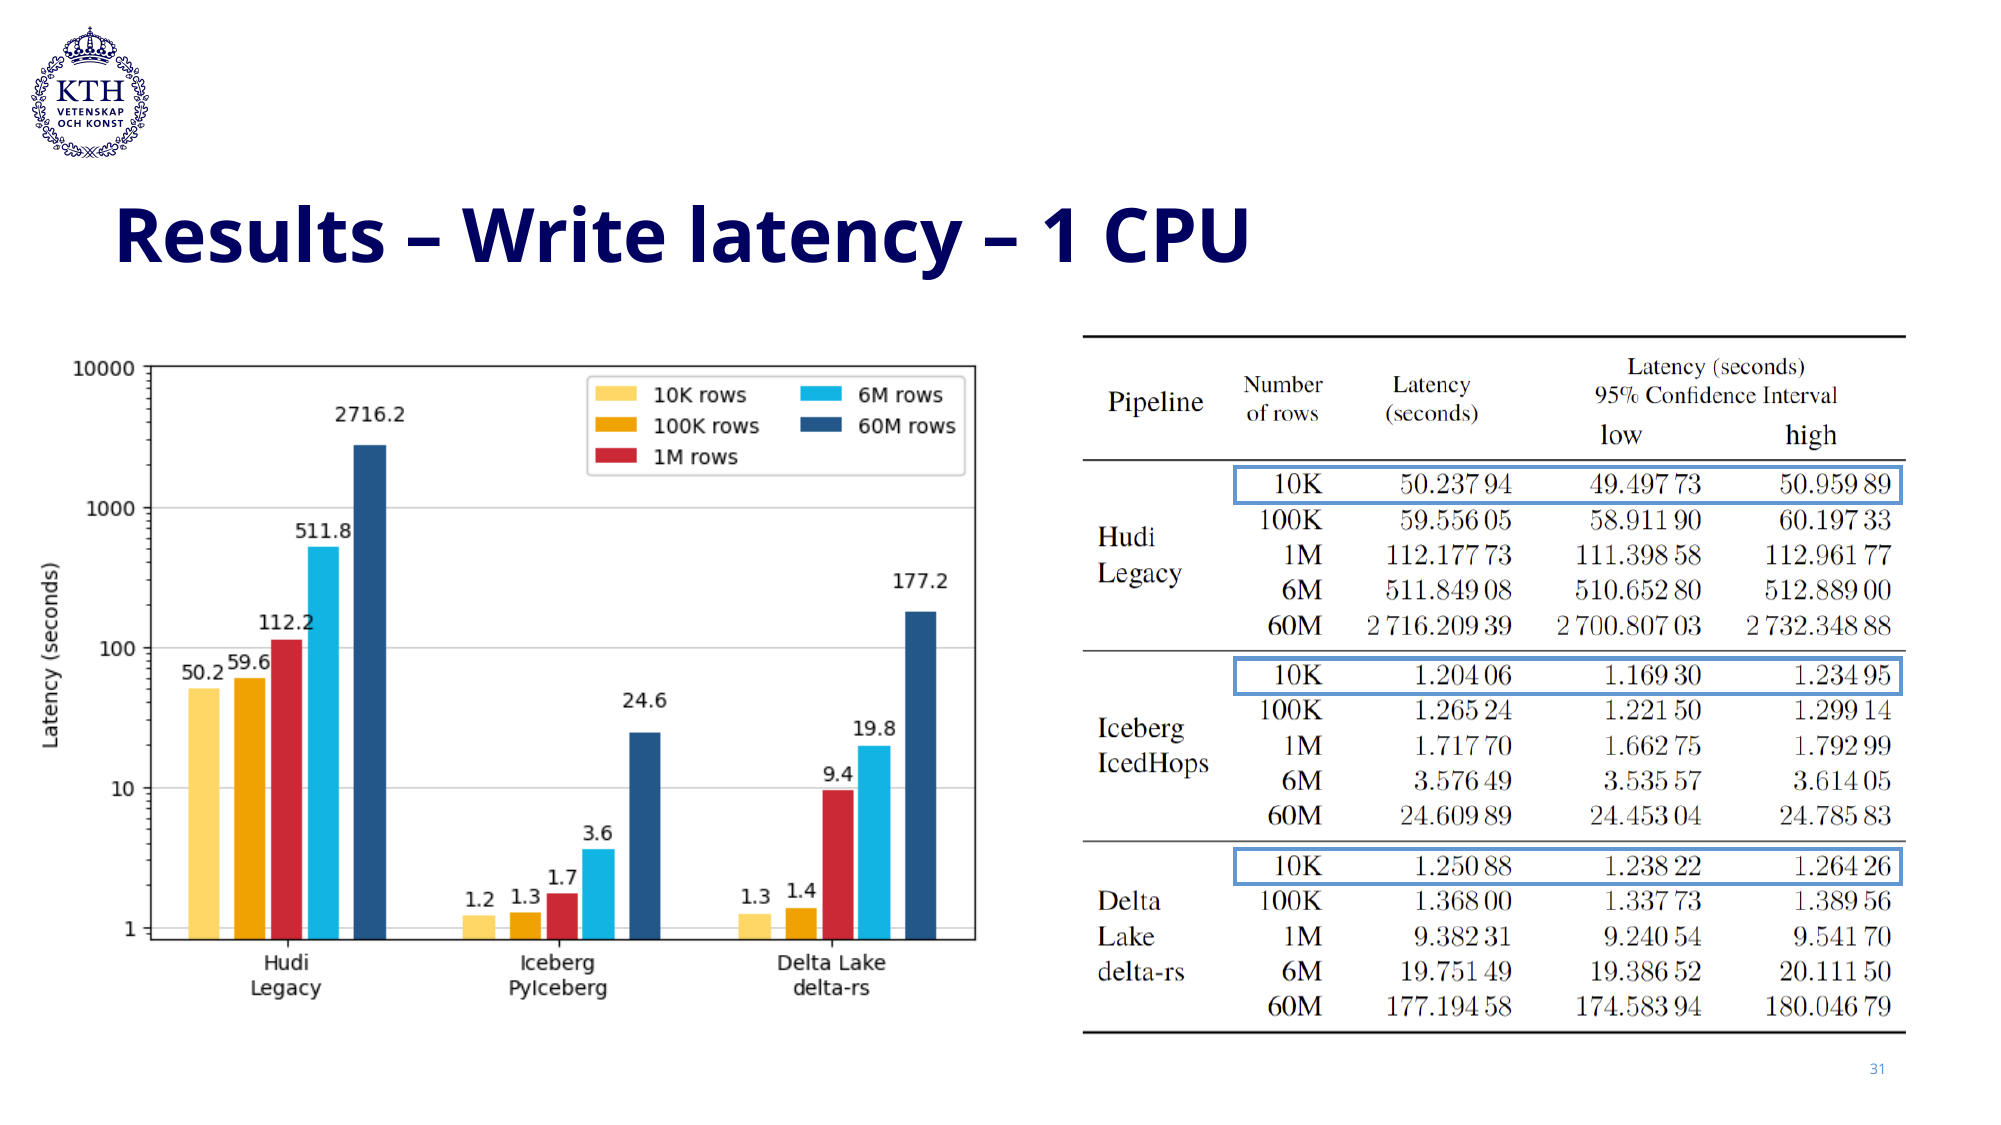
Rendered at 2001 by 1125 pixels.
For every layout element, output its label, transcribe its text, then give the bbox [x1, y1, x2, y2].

picture [1074, 326, 1913, 1038]
picture [31, 26, 149, 158]
title Results – Write latency – 1 CPU [98, 179, 1902, 273]
slide_number 31 [1451, 1061, 1902, 1078]
picture [28, 314, 988, 1027]
